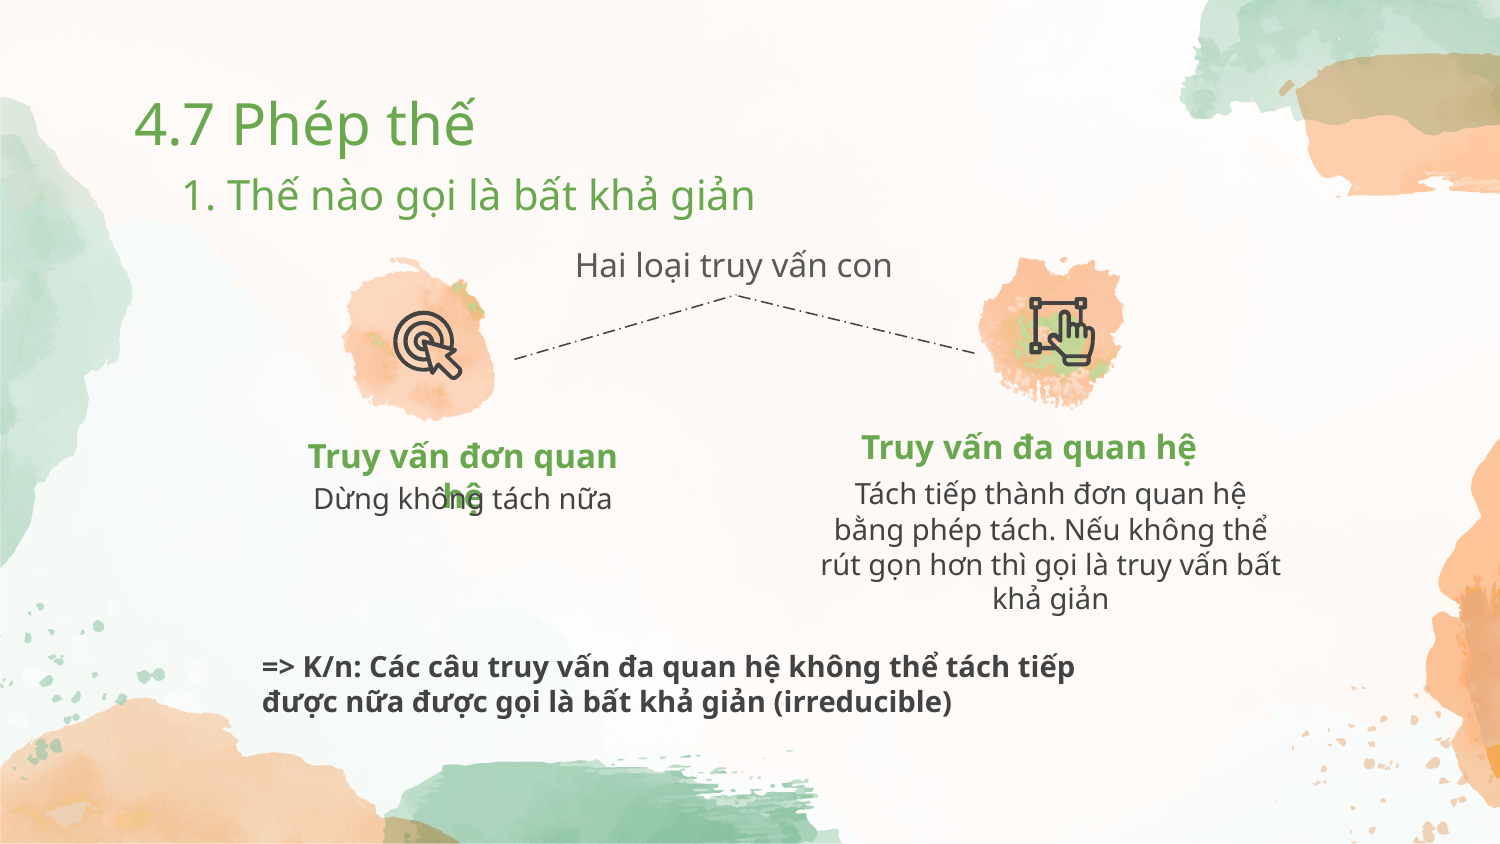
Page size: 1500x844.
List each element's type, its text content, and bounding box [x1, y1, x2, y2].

text_box Hai loại truy vấn con [559, 229, 913, 293]
subtitle Truy vấn đơn quan hệ [270, 420, 656, 465]
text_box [735, 295, 975, 354]
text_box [514, 294, 734, 360]
picture [0, 0, 1500, 844]
title 4.7 Phép thế [119, 71, 1388, 166]
subtitle Truy vấn đa quan hệ [836, 411, 1222, 460]
text_box => K/n: Các câu truy vấn đa quan hệ không thể tách tiếp được nữa được gọi là bất khả giản (irreducible) [246, 633, 1124, 699]
subtitle Dừng không tách nữa [270, 465, 656, 531]
subtitle Tách tiếp thành đơn quan hệ bằng phép tách. Nếu không thể rút gọn hơn thì gọi là truy vấn bất khả giản [801, 460, 1301, 627]
text_box 1. Thế nào gọi là bất khả giản [166, 153, 911, 219]
